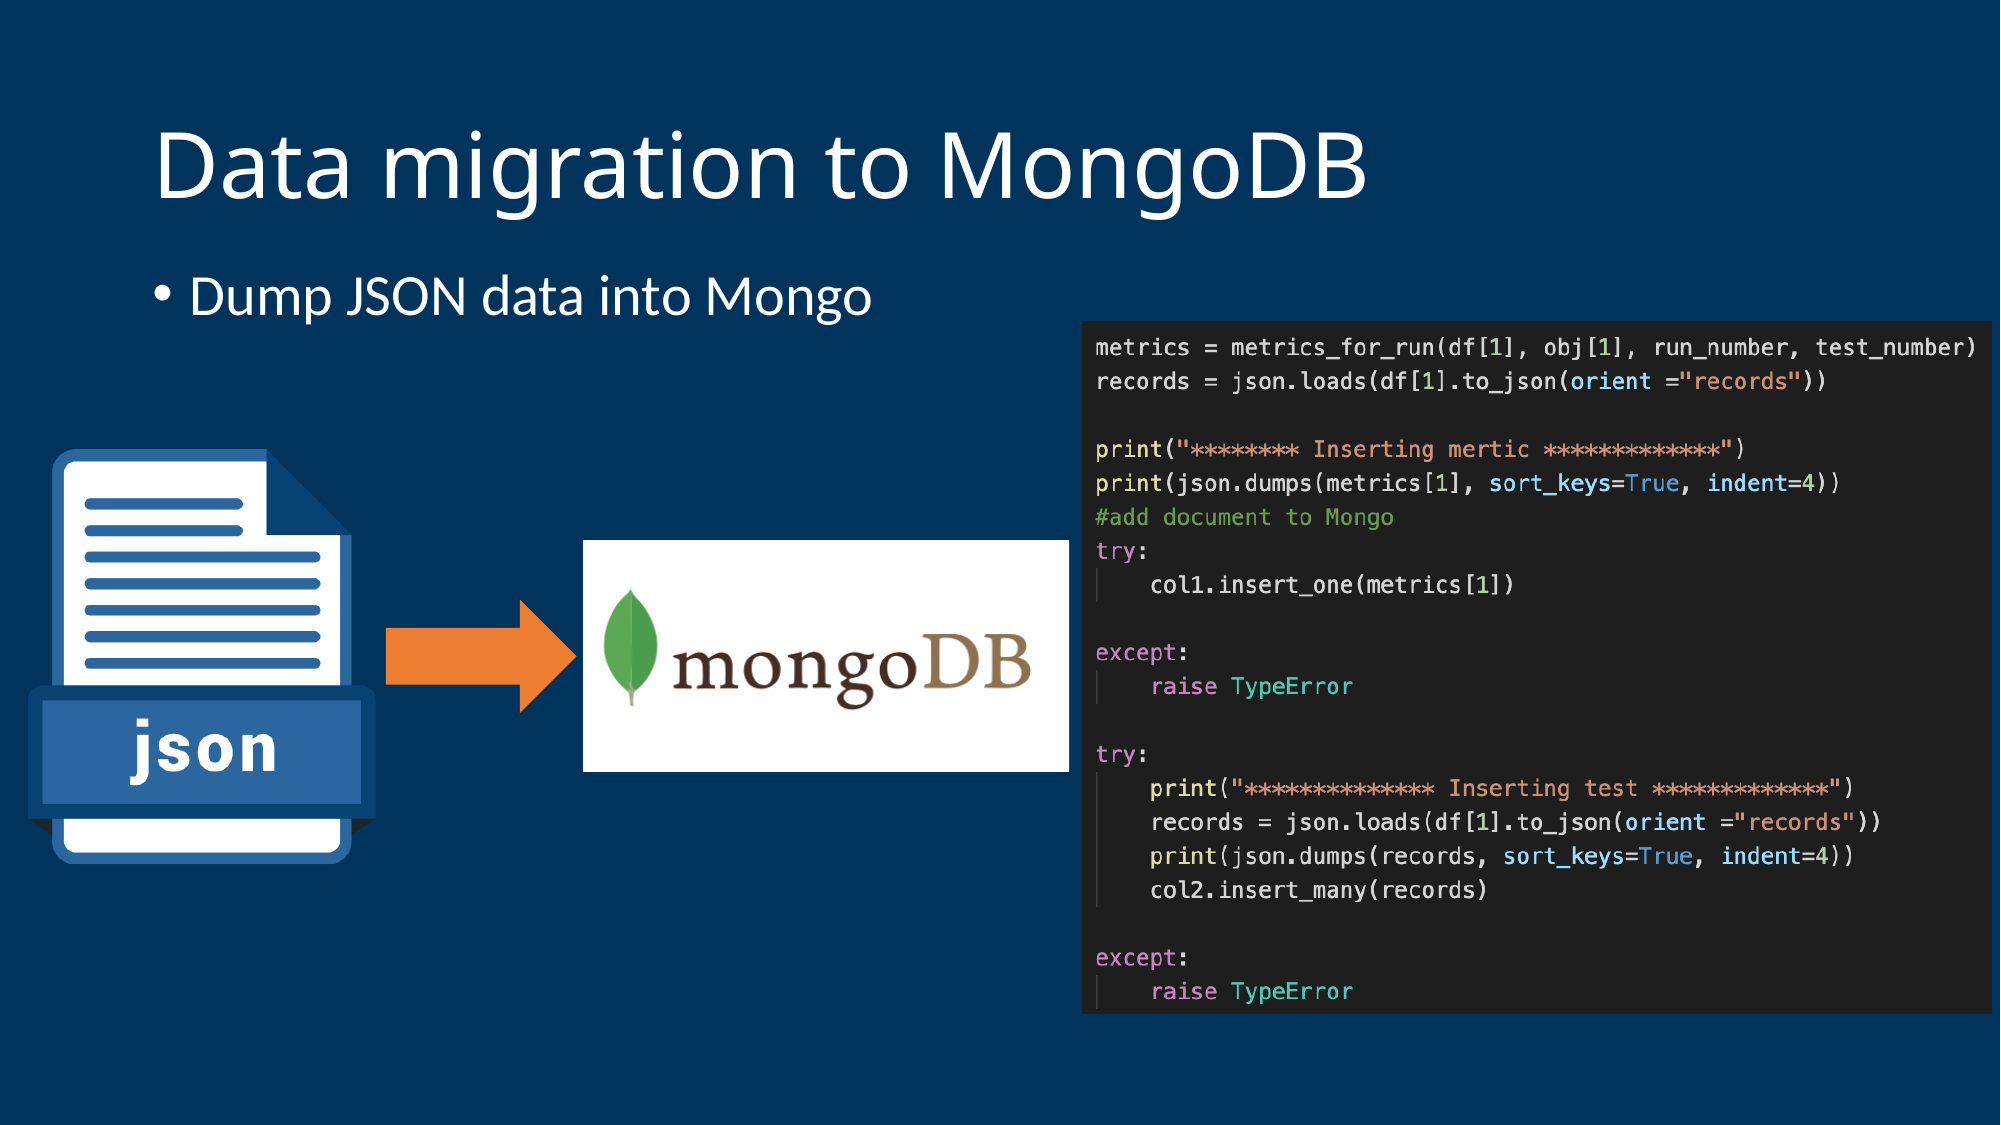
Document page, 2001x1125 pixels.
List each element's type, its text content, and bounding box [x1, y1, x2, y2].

list Dump JSON data into Mongo [137, 257, 900, 379]
text_box [414, 597, 579, 716]
title Data migration to MongoDB [137, 59, 1863, 278]
picture [0, 444, 414, 869]
picture [583, 540, 1070, 772]
picture [1081, 321, 1992, 1014]
